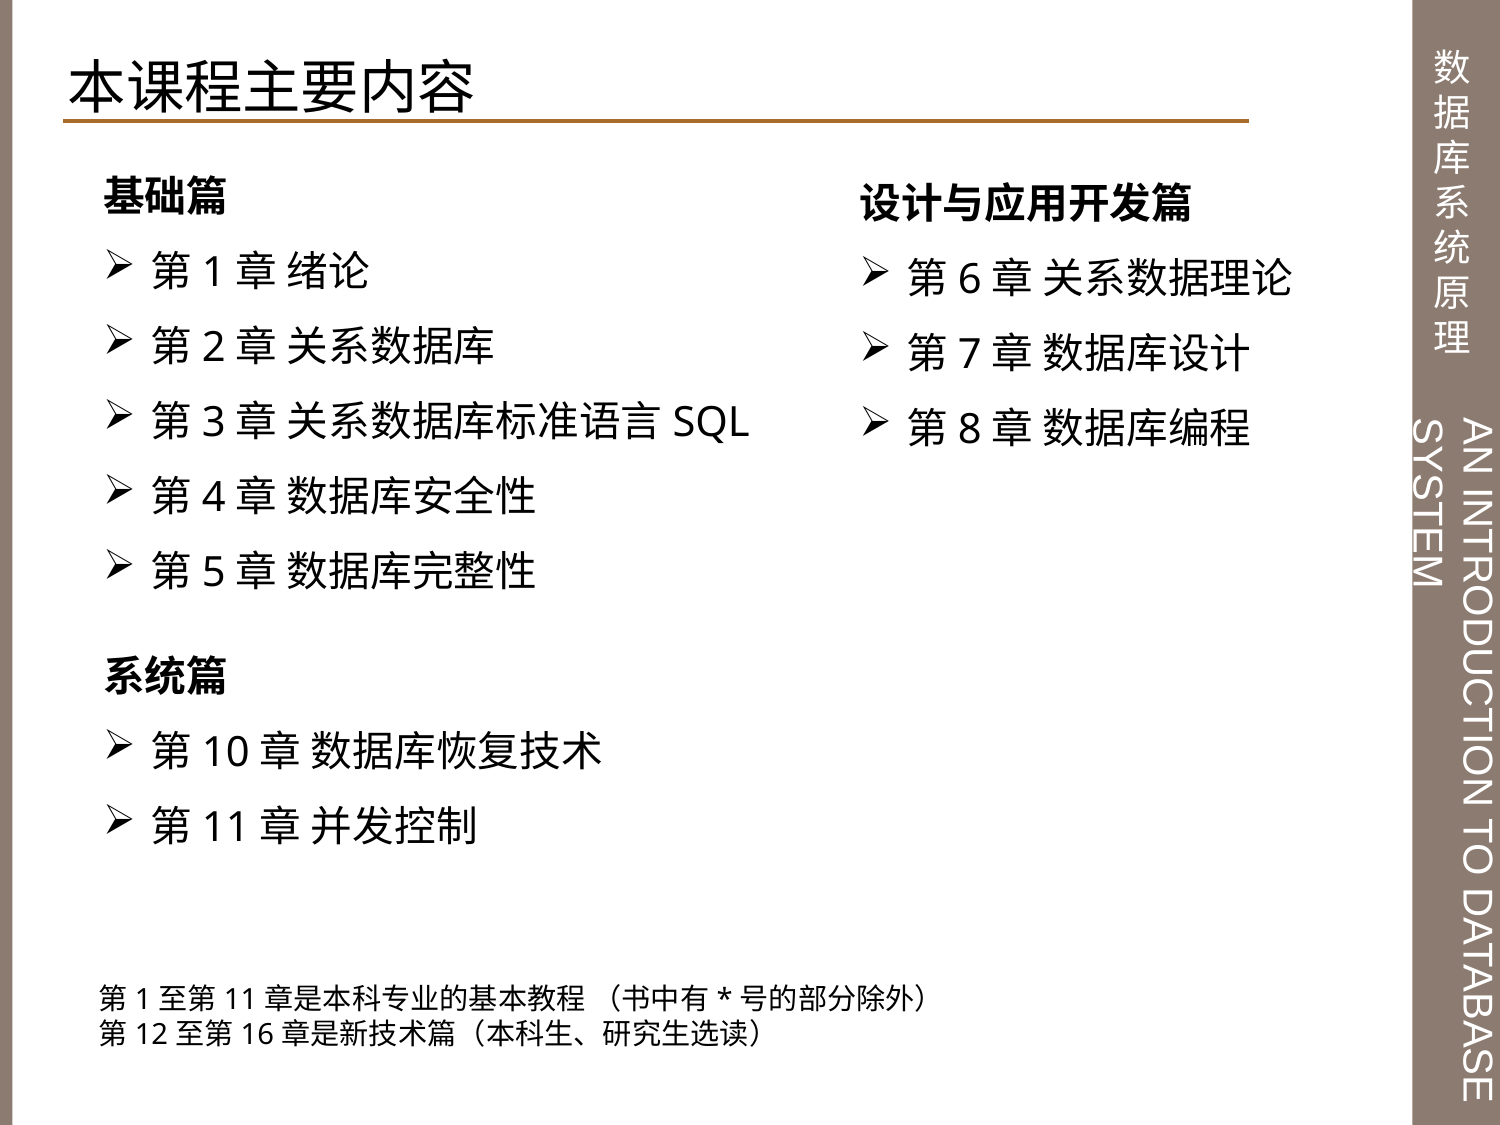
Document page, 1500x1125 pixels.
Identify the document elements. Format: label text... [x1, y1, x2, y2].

text_box 设计与应用开发篇 第6章 关系数据理论 第7章 数据库设计 第8章 数据库编程 [844, 143, 1369, 459]
text_box 基础篇 第1章 绪论 第2章 关系数据库 第3章 关系数据库标准语言SQL 第4章 数据库安全性 第5章 数据库完整性 [88, 137, 839, 602]
text_box 第1至第11章是本科专业的基本教程 （书中有*号的部分除外） 第12至第16章是新技术篇（本科生、研究生选读） [83, 972, 1218, 1058]
text_box 本课程主要内容 [53, 42, 585, 123]
text_box 系统篇 第10章 数据库恢复技术 第11章 并发控制 [88, 617, 839, 858]
